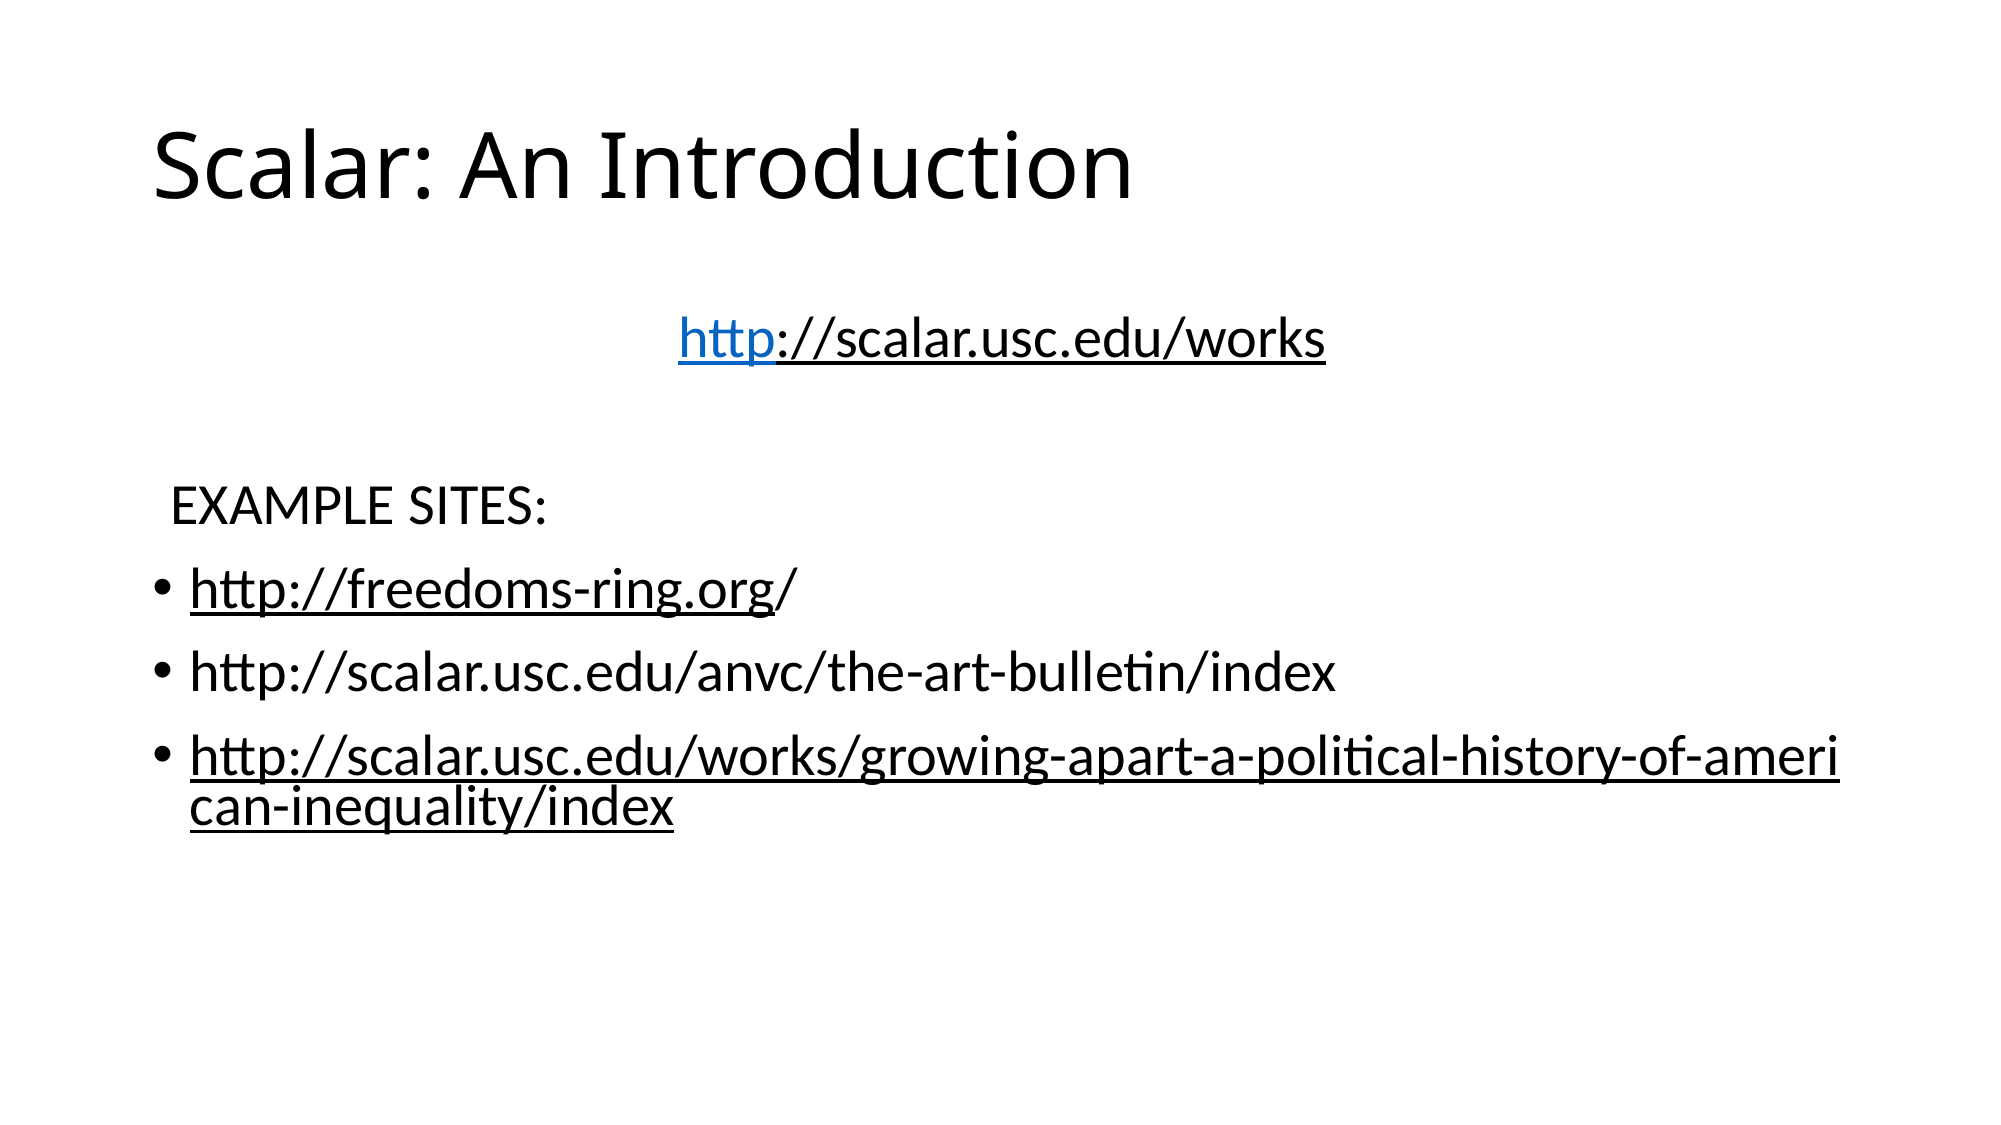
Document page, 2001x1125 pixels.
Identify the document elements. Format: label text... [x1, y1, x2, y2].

title Scalar: An Introduction [137, 59, 1863, 278]
list http://scalar.usc.edu/works EXAMPLE SITES: http://freedoms-ring.org/ http://scalar.usc.edu/anvc/the-art-bulletin/index http://scalar.usc.edu/works/growing-apart-a-political-history-of-american-inequality/index [137, 299, 1863, 1014]
